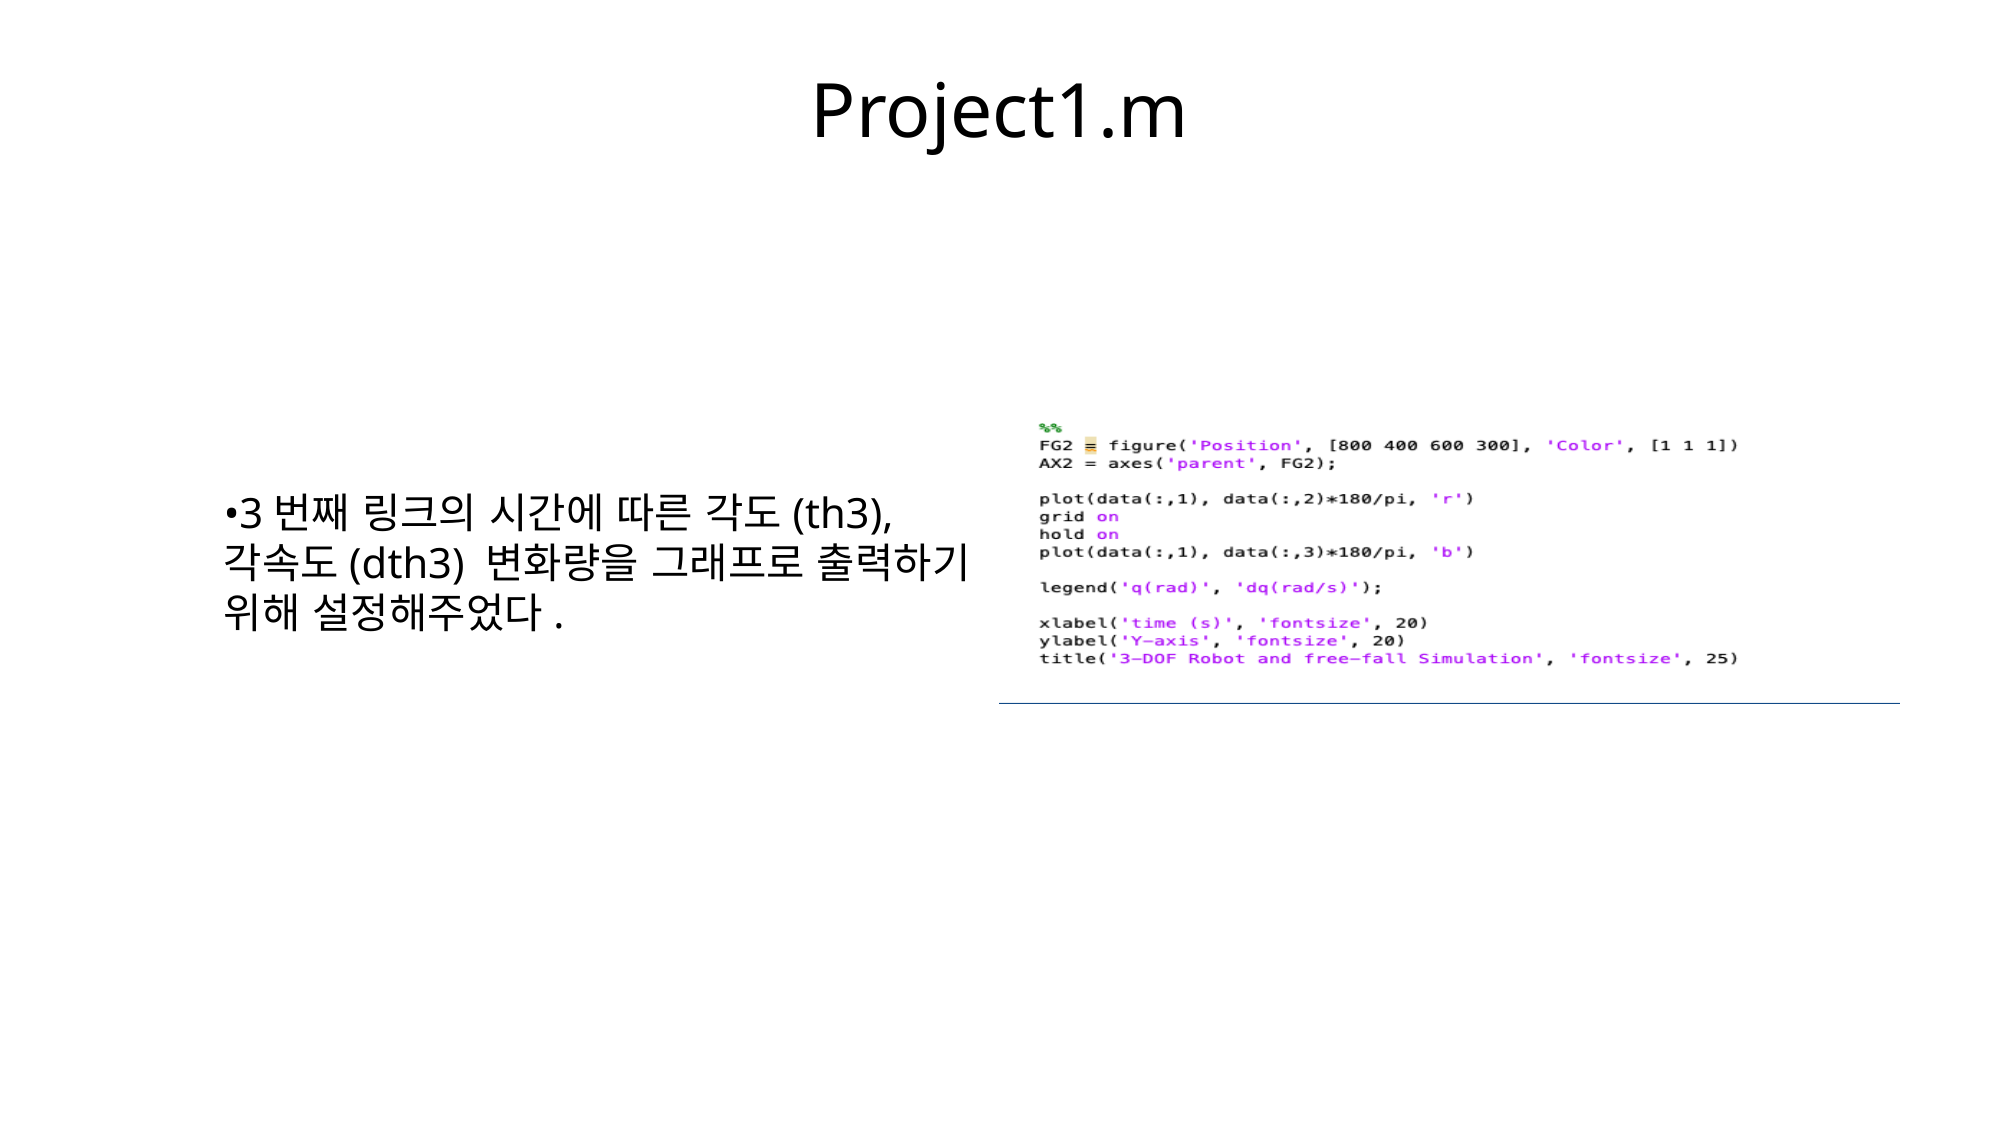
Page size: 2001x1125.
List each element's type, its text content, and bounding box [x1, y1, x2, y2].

title Project1.m [99, 45, 1900, 171]
picture [999, 421, 1901, 704]
text_box •3번째 링크의 시간에 따른 각도(th3), 각속도(dth3) 변화량을 그래프로 출력하기 위해 설정해주었다. [208, 479, 993, 644]
